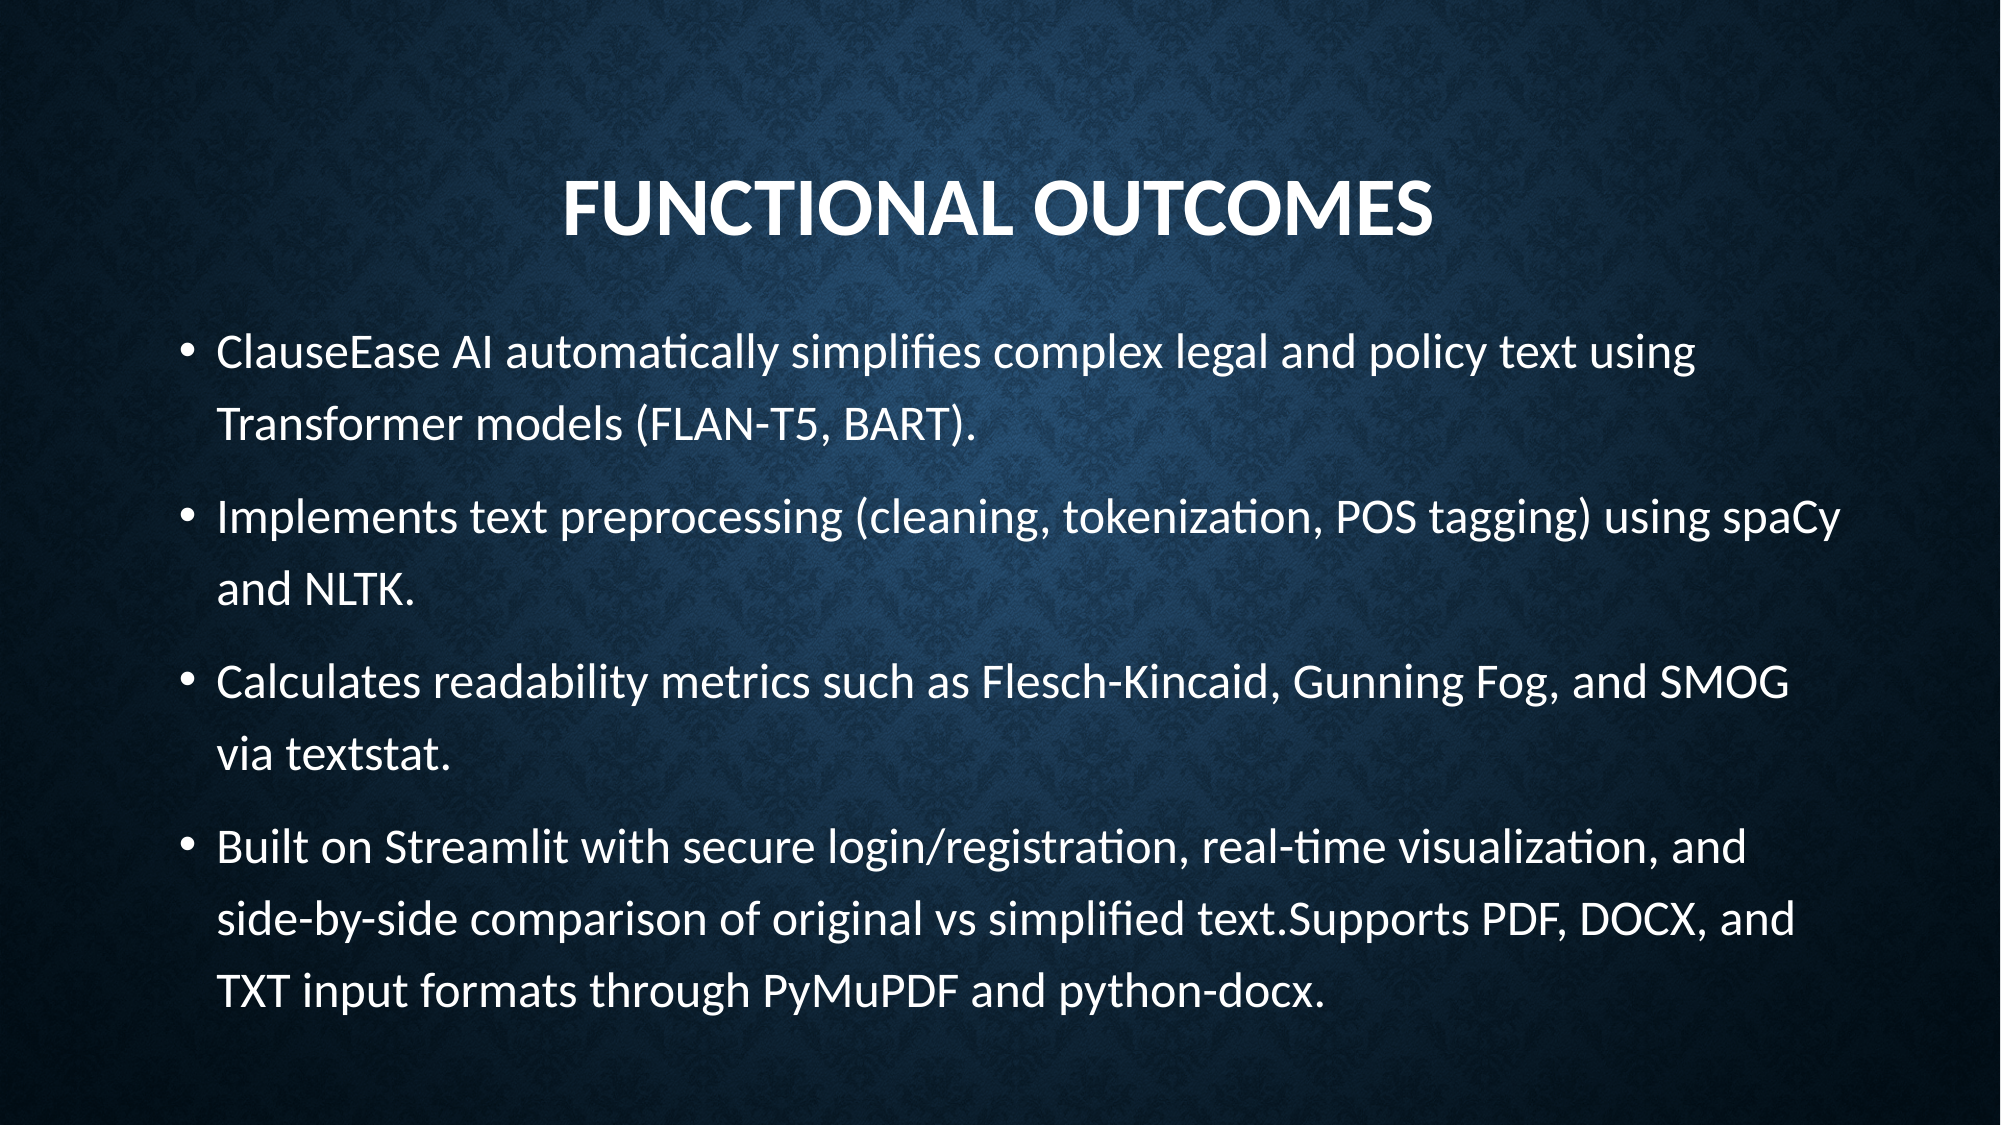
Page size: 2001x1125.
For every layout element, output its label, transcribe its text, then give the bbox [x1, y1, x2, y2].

list ClauseEase AI automatically simplifies complex legal and policy text using Transformer models (FLAN-T5, BART). Implements text preprocessing (cleaning, tokenization, POS tagging) using spaCy and NLTK. Calculates readability metrics such as Flesch-Kincaid, Gunning Fog, and SMOG via textstat. Built on Streamlit with secure login/registration, real-time visualization, and side-by-side comparison of original vs simplified text.Supports PDF, DOCX, and TXT input formats through PyMuPDF and python-docx. [163, 299, 1863, 906]
title Functional Outcomes [149, 99, 1849, 318]
